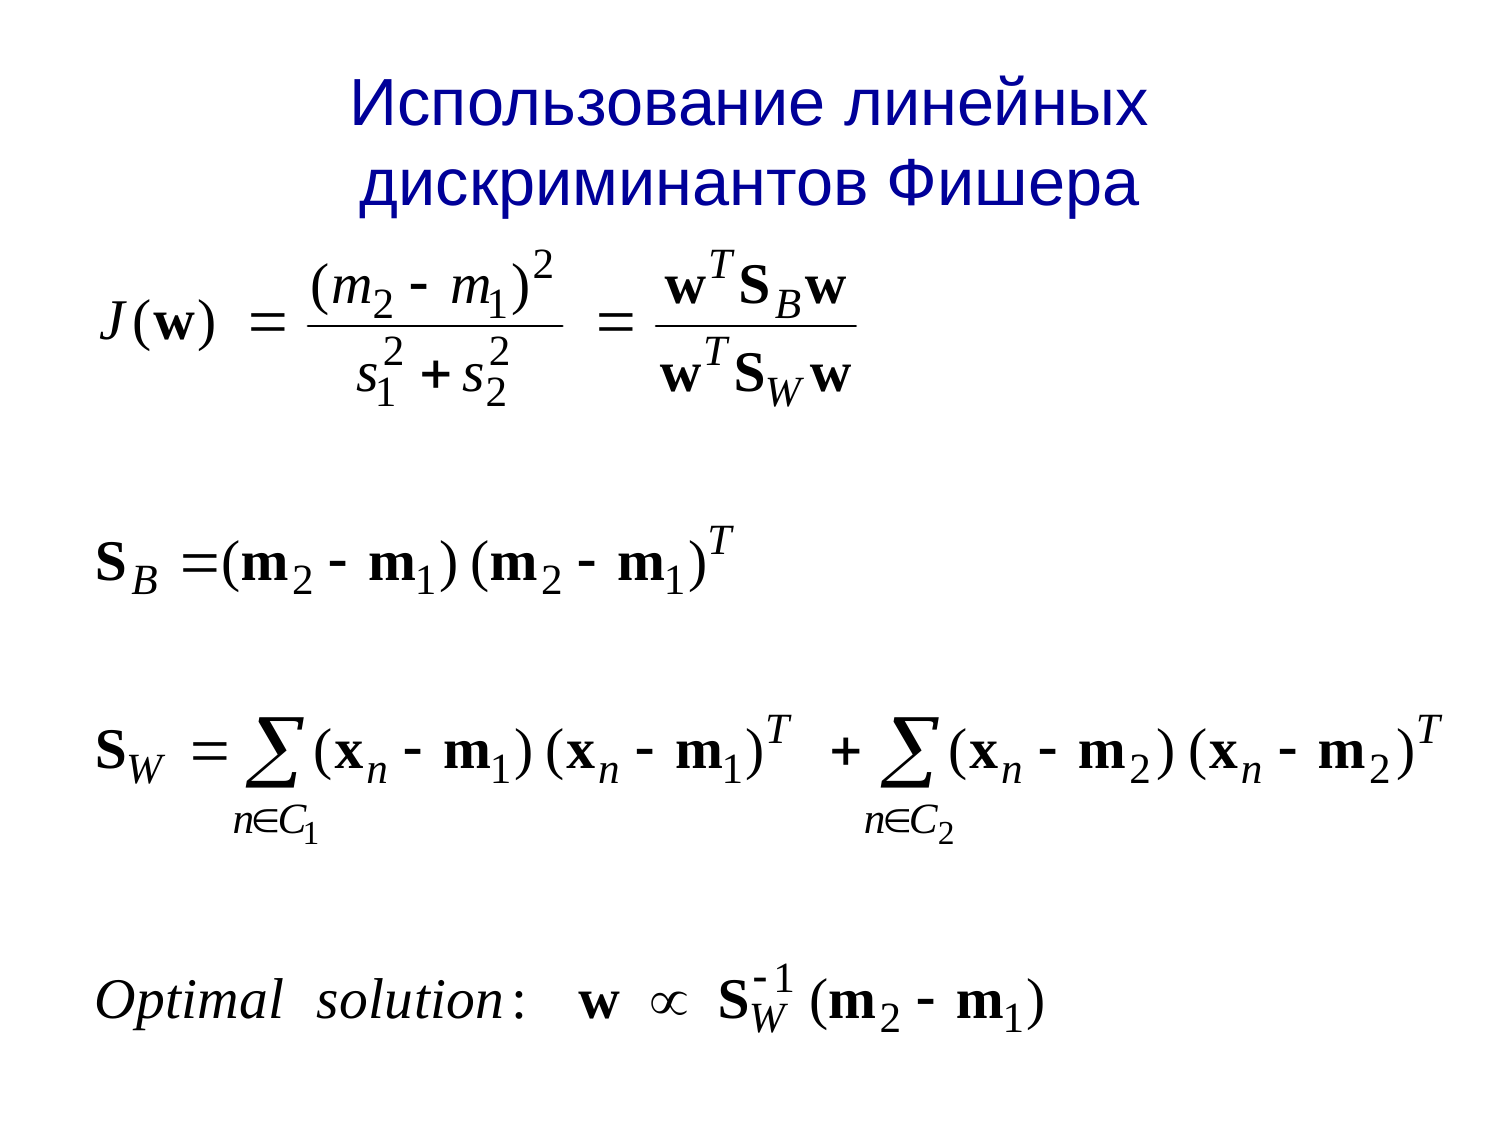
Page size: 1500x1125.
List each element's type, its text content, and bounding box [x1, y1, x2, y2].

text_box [87, 231, 1459, 1047]
title Использование линейных дискриминантов Фишера [75, 45, 1425, 233]
